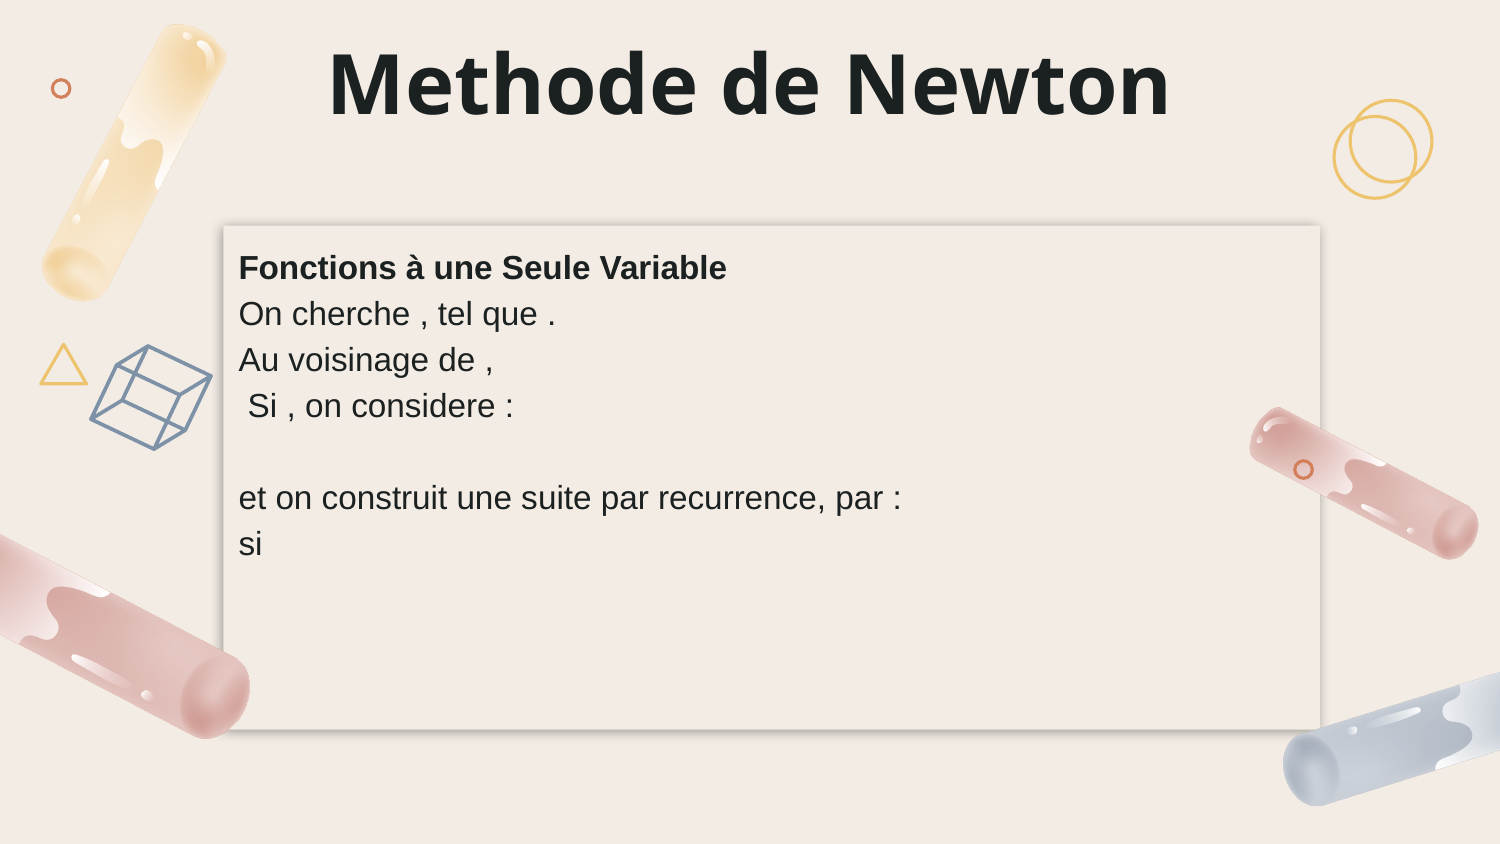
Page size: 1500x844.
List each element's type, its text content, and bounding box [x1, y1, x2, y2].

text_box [0, 5, 292, 825]
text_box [1333, 100, 1433, 199]
title Methode de Newton [296, 24, 1277, 147]
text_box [1231, 352, 1500, 814]
